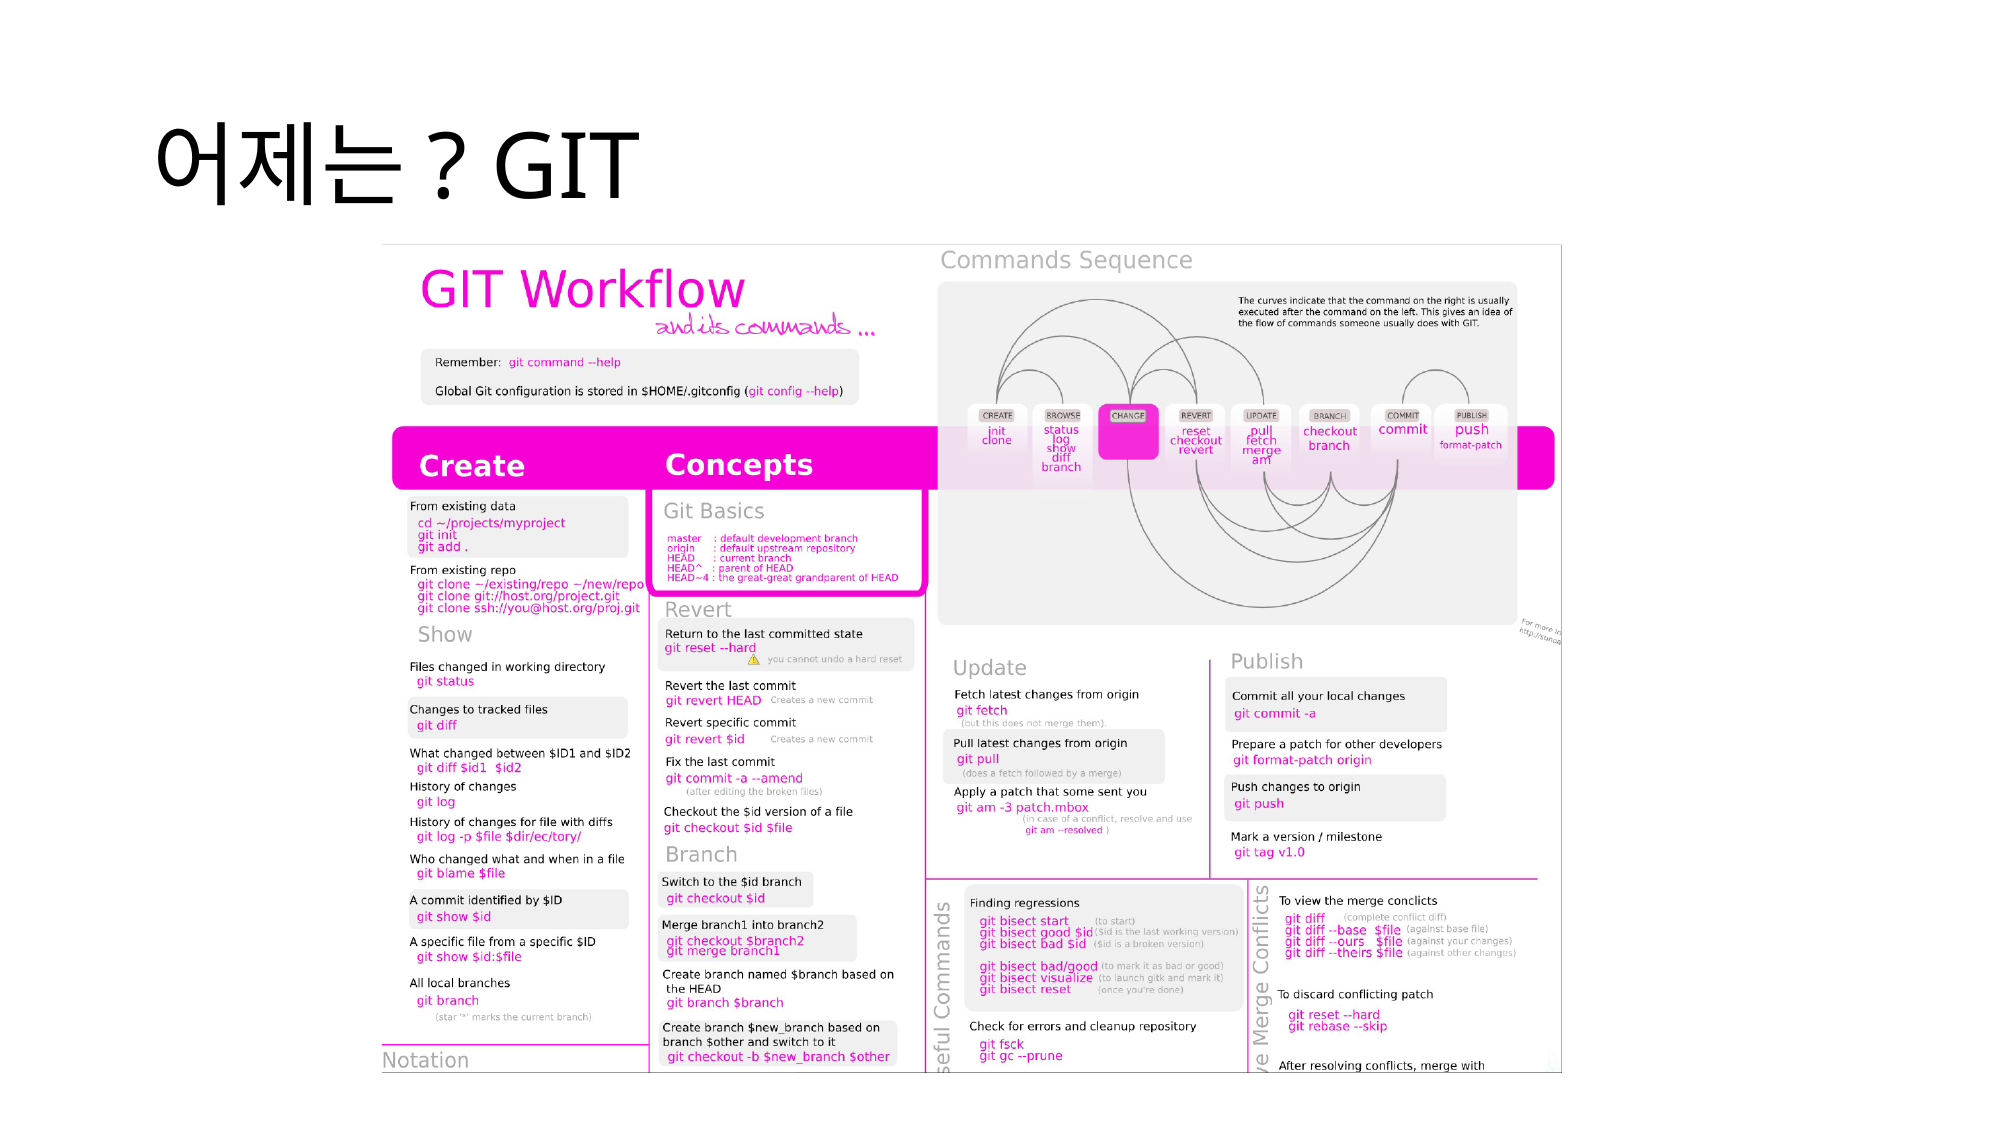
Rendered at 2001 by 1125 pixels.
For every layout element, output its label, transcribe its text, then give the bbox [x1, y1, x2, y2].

title 어제는? GIT [137, 59, 1863, 278]
picture [382, 243, 1562, 1074]
